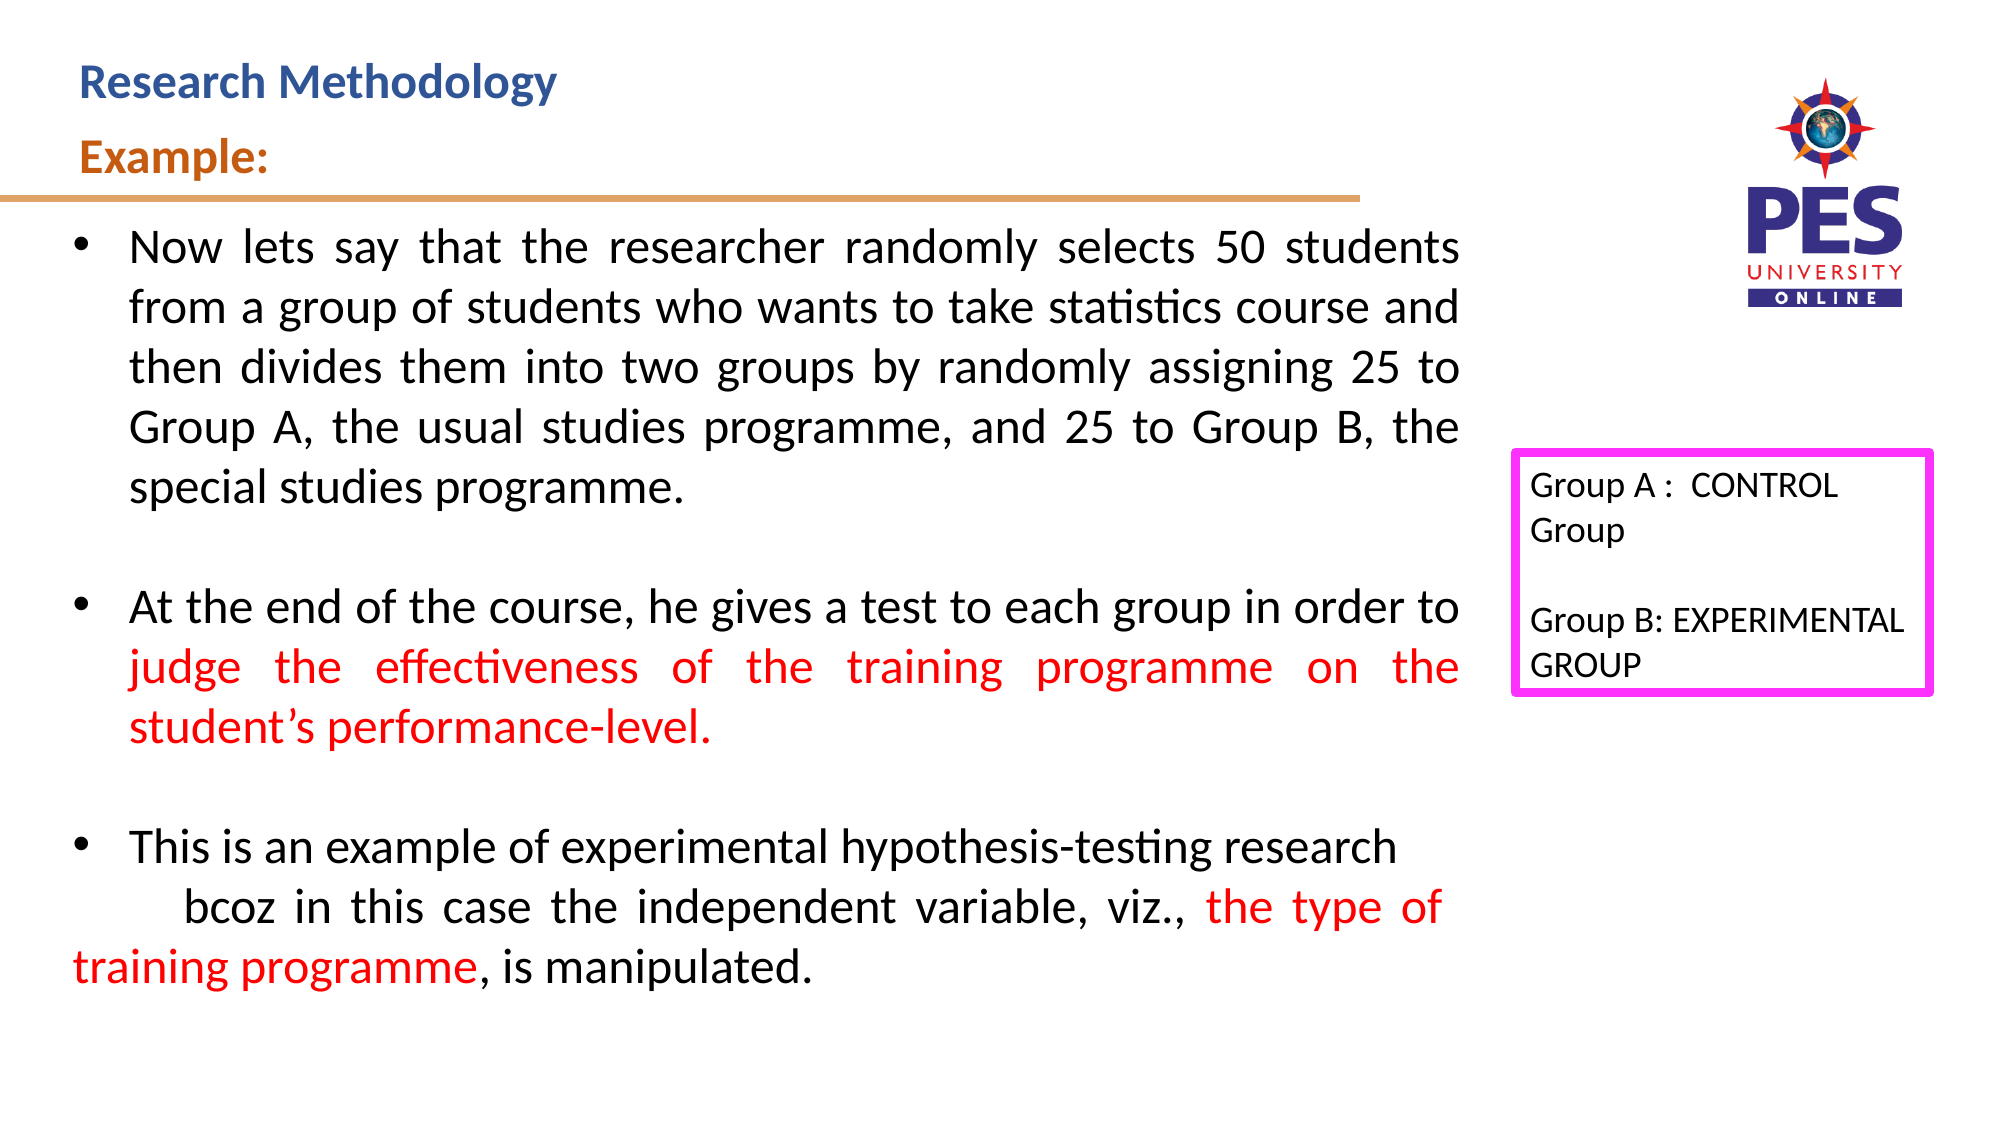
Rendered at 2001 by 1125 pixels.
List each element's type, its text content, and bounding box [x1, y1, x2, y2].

text_box Now lets say that the researcher randomly selects 50 students from a group of students who wants to take statistics course and then divides them into two groups by randomly assigning 25 to Group A, the usual studies programme, and 25 to Group B, the special studies programme. At the end of the course, he gives a test to each group in order to judge the effectiveness of the training programme on the student’s performance-level. This is an example of experimental hypothesis-testing research bcoz in this case the independent variable, viz., the type of training programme, is manipulated. [57, 205, 1476, 1061]
text_box Research Methodology [64, 41, 1295, 117]
picture [1748, 76, 1902, 307]
text_box Group A : CONTROL Group Group B: EXPERIMENTAL GROUP [1515, 452, 1930, 693]
text_box Example: [64, 116, 1377, 191]
